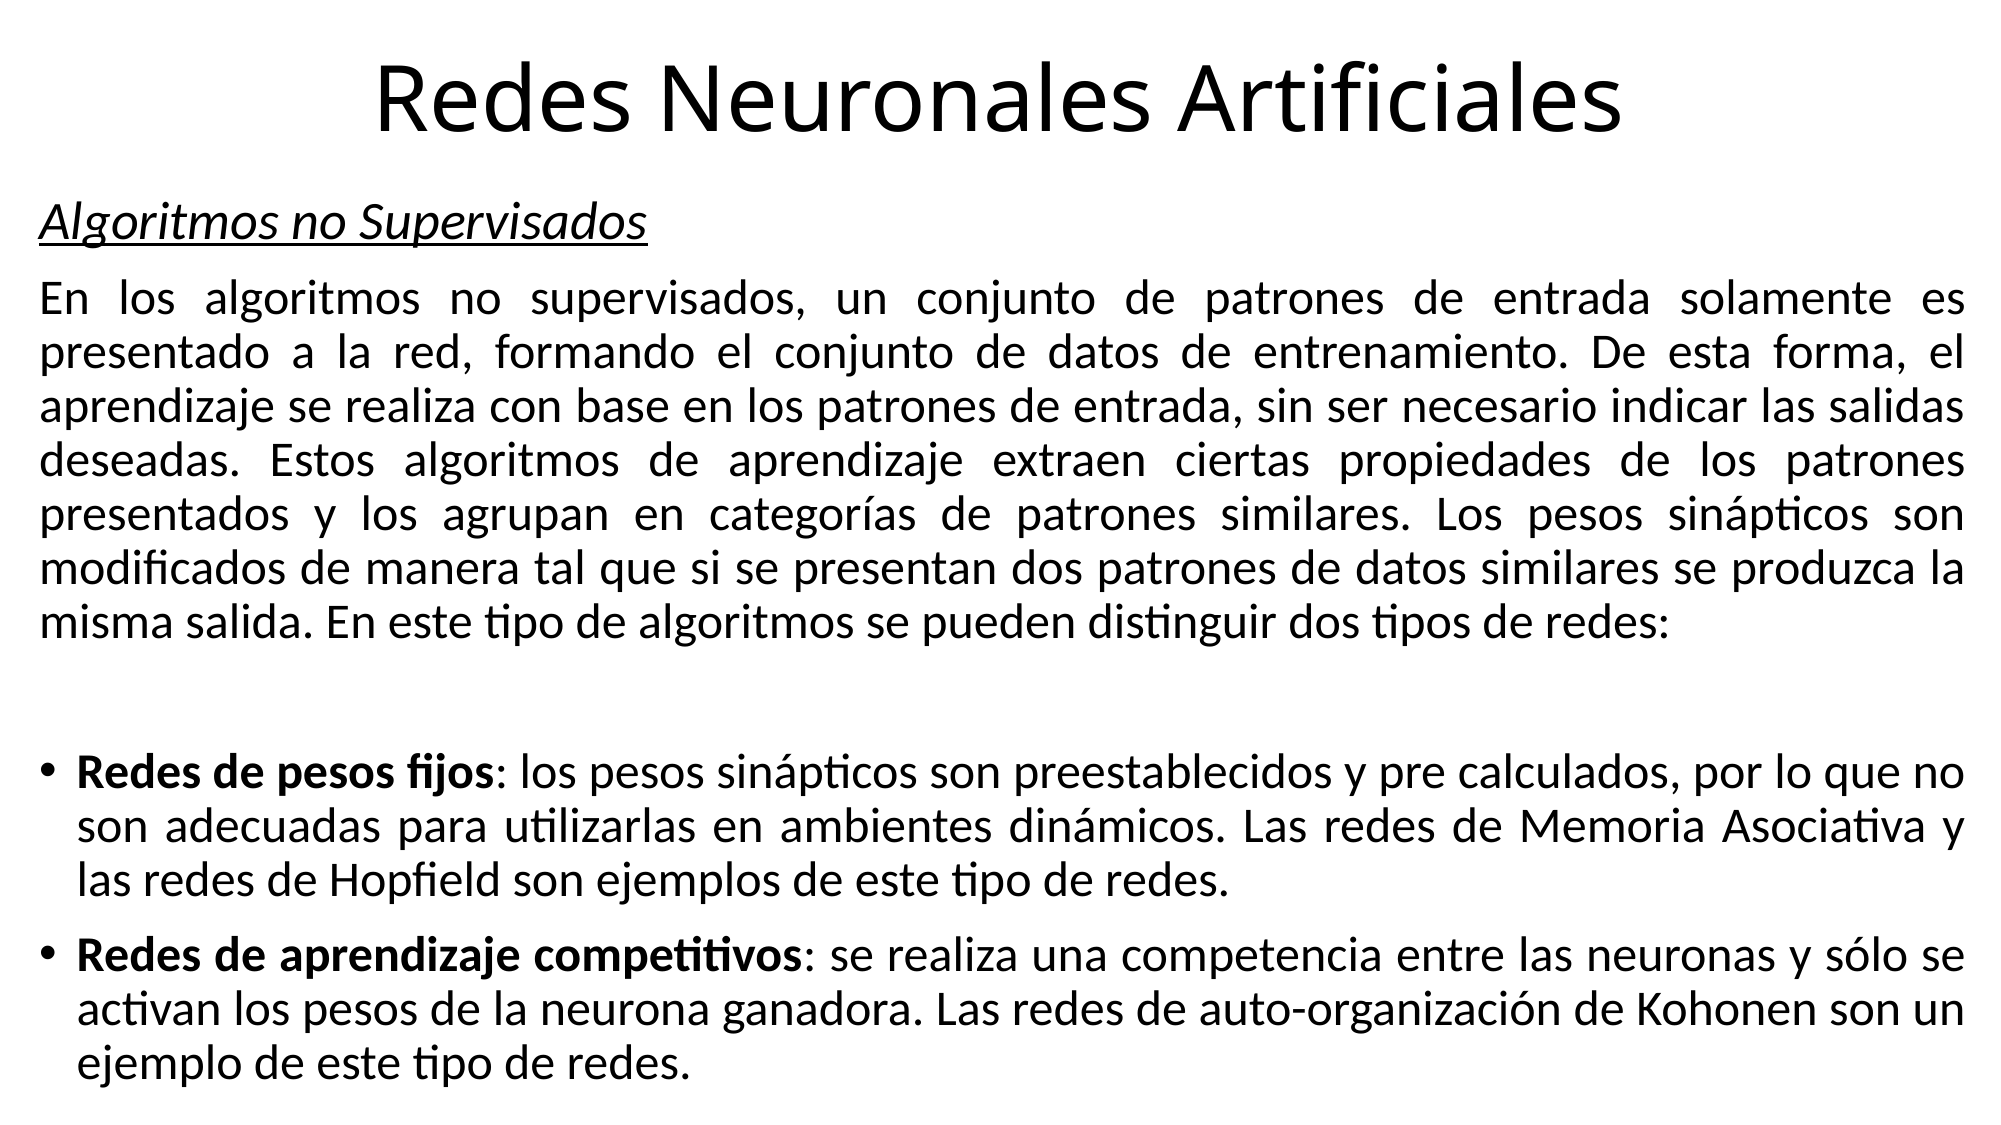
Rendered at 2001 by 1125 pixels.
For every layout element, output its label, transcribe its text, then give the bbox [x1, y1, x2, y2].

title Redes Neuronales Artificiales [70, 17, 1929, 185]
list Algoritmos no Supervisados En los algoritmos no supervisados, un conjunto de patrones de entrada solamente es presentado a la red, formando el conjunto de datos de entrenamiento. De esta forma, el aprendizaje se realiza con base en los patrones de entrada, sin ser necesario indicar las salidas deseadas. Estos algoritmos de aprendizaje extraen ciertas propiedades de los patrones presentados y los agrupan en categorías de patrones similares. Los pesos sinápticos son modificados de manera tal que si se presentan dos patrones de datos similares se produzca la misma salida. En este tipo de algoritmos se pueden distinguir dos tipos de redes: Redes de pesos fijos: los pesos sinápticos son preestablecidos y pre calculados, por lo que no son adecuadas para utilizarlas en ambientes dinámicos. Las redes de Memoria Asociativa y las redes de Hopfield son ejemplos de este tipo de redes. Redes de aprendizaje competitivos: se realiza una competencia entre las neuronas y sólo se activan los pesos de la neurona ganadora. Las redes de auto-organización de Kohonen son un ejemplo de este tipo de redes. [24, 184, 1982, 1108]
